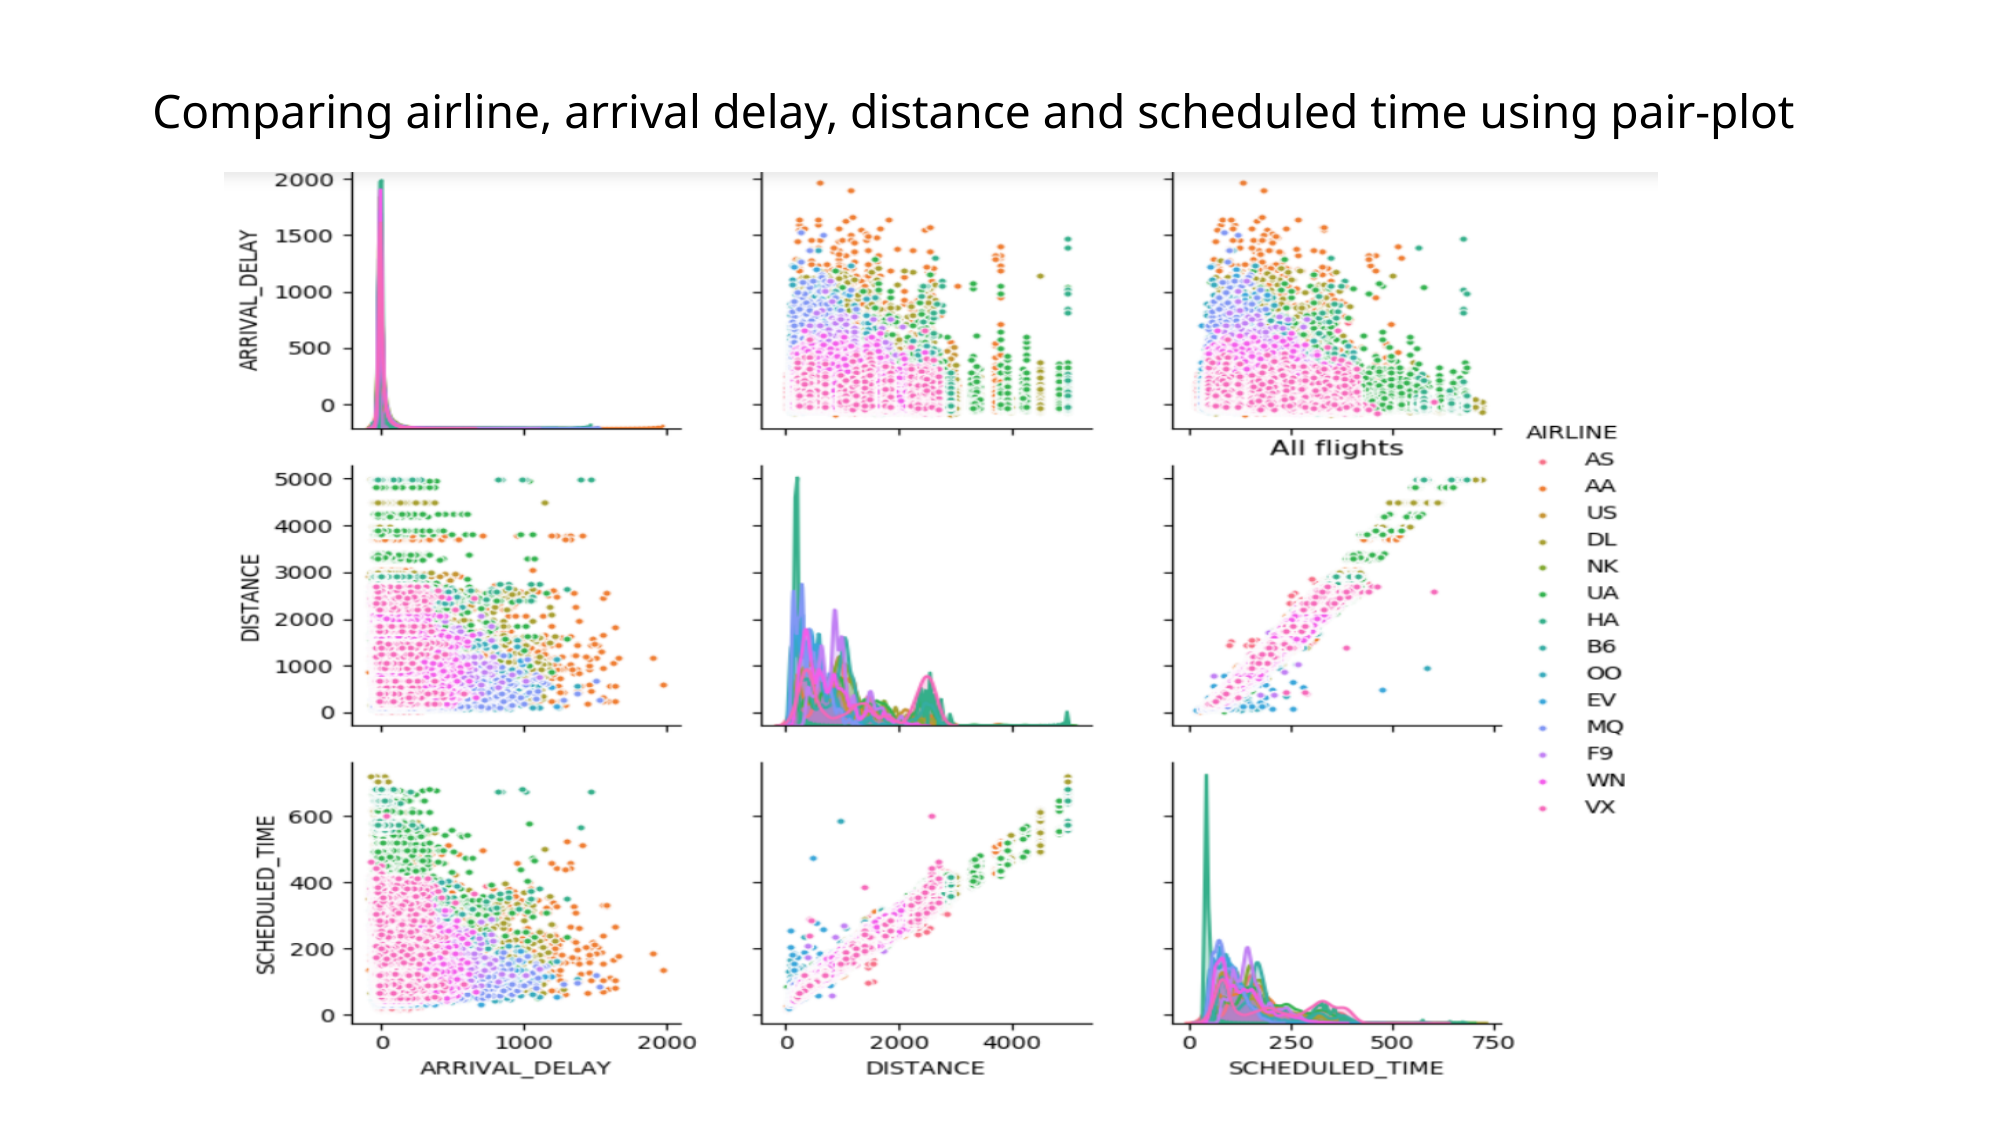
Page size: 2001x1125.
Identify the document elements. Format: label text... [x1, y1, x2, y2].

title Comparing airline, arrival delay, distance and scheduled time using pair-plot [137, 59, 1863, 169]
picture [224, 169, 1658, 1096]
